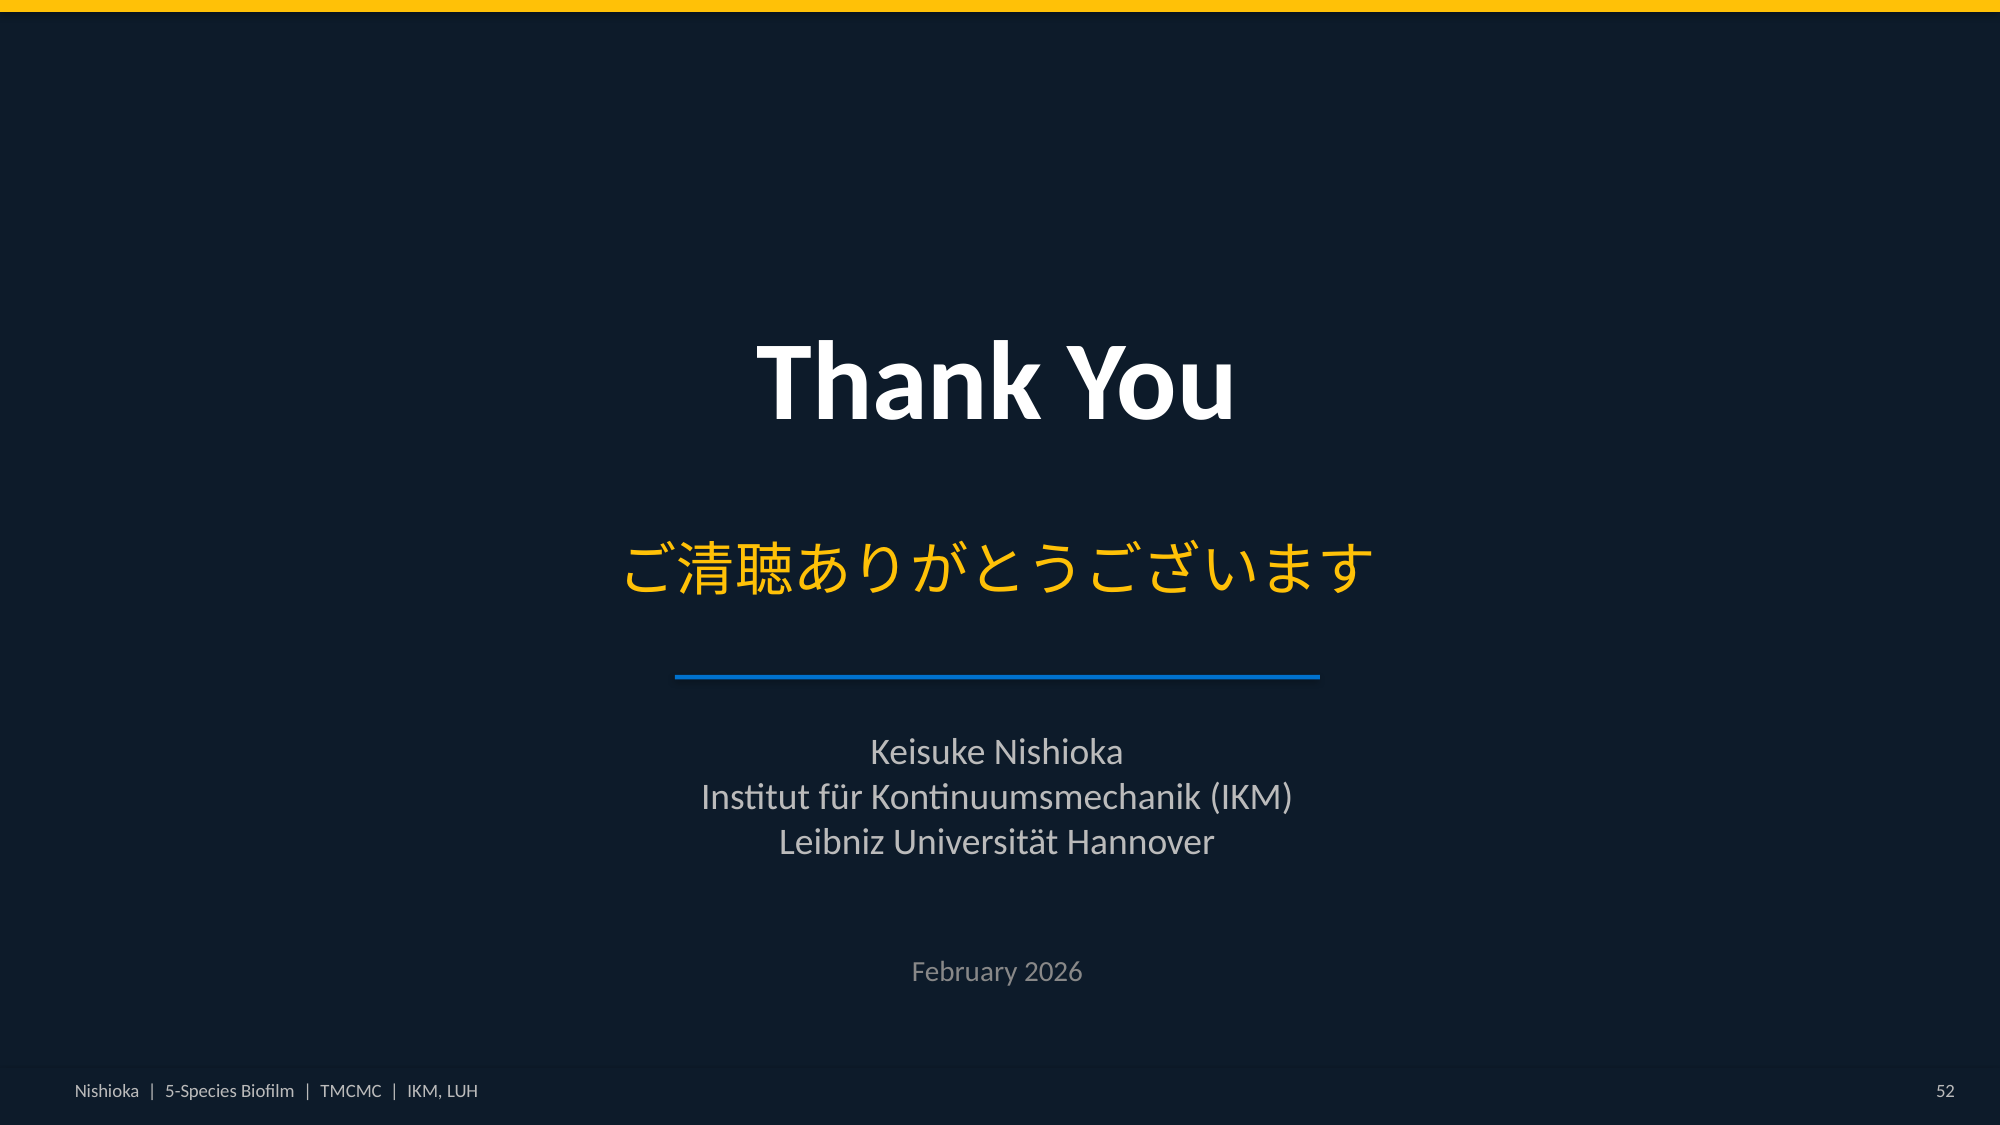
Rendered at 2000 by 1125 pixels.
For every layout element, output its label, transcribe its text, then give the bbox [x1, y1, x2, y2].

text_box Thank You [149, 299, 1845, 524]
text_box Keisuke Nishioka Institut für Kontinuumsmechanik (IKM) Leibniz Universität Hannover [149, 719, 1845, 870]
text_box Nishioka | 5-Species Biofilm | TMCMC | IKM, LUH [59, 1071, 1260, 1119]
text_box February 2026 [149, 944, 1845, 1005]
text_box 52 [1819, 1071, 1970, 1119]
text_box [674, 674, 1321, 680]
text_box ご清聴ありがとうございます [149, 524, 1845, 645]
text_box [0, 1067, 2000, 1125]
text_box [0, 0, 2000, 13]
